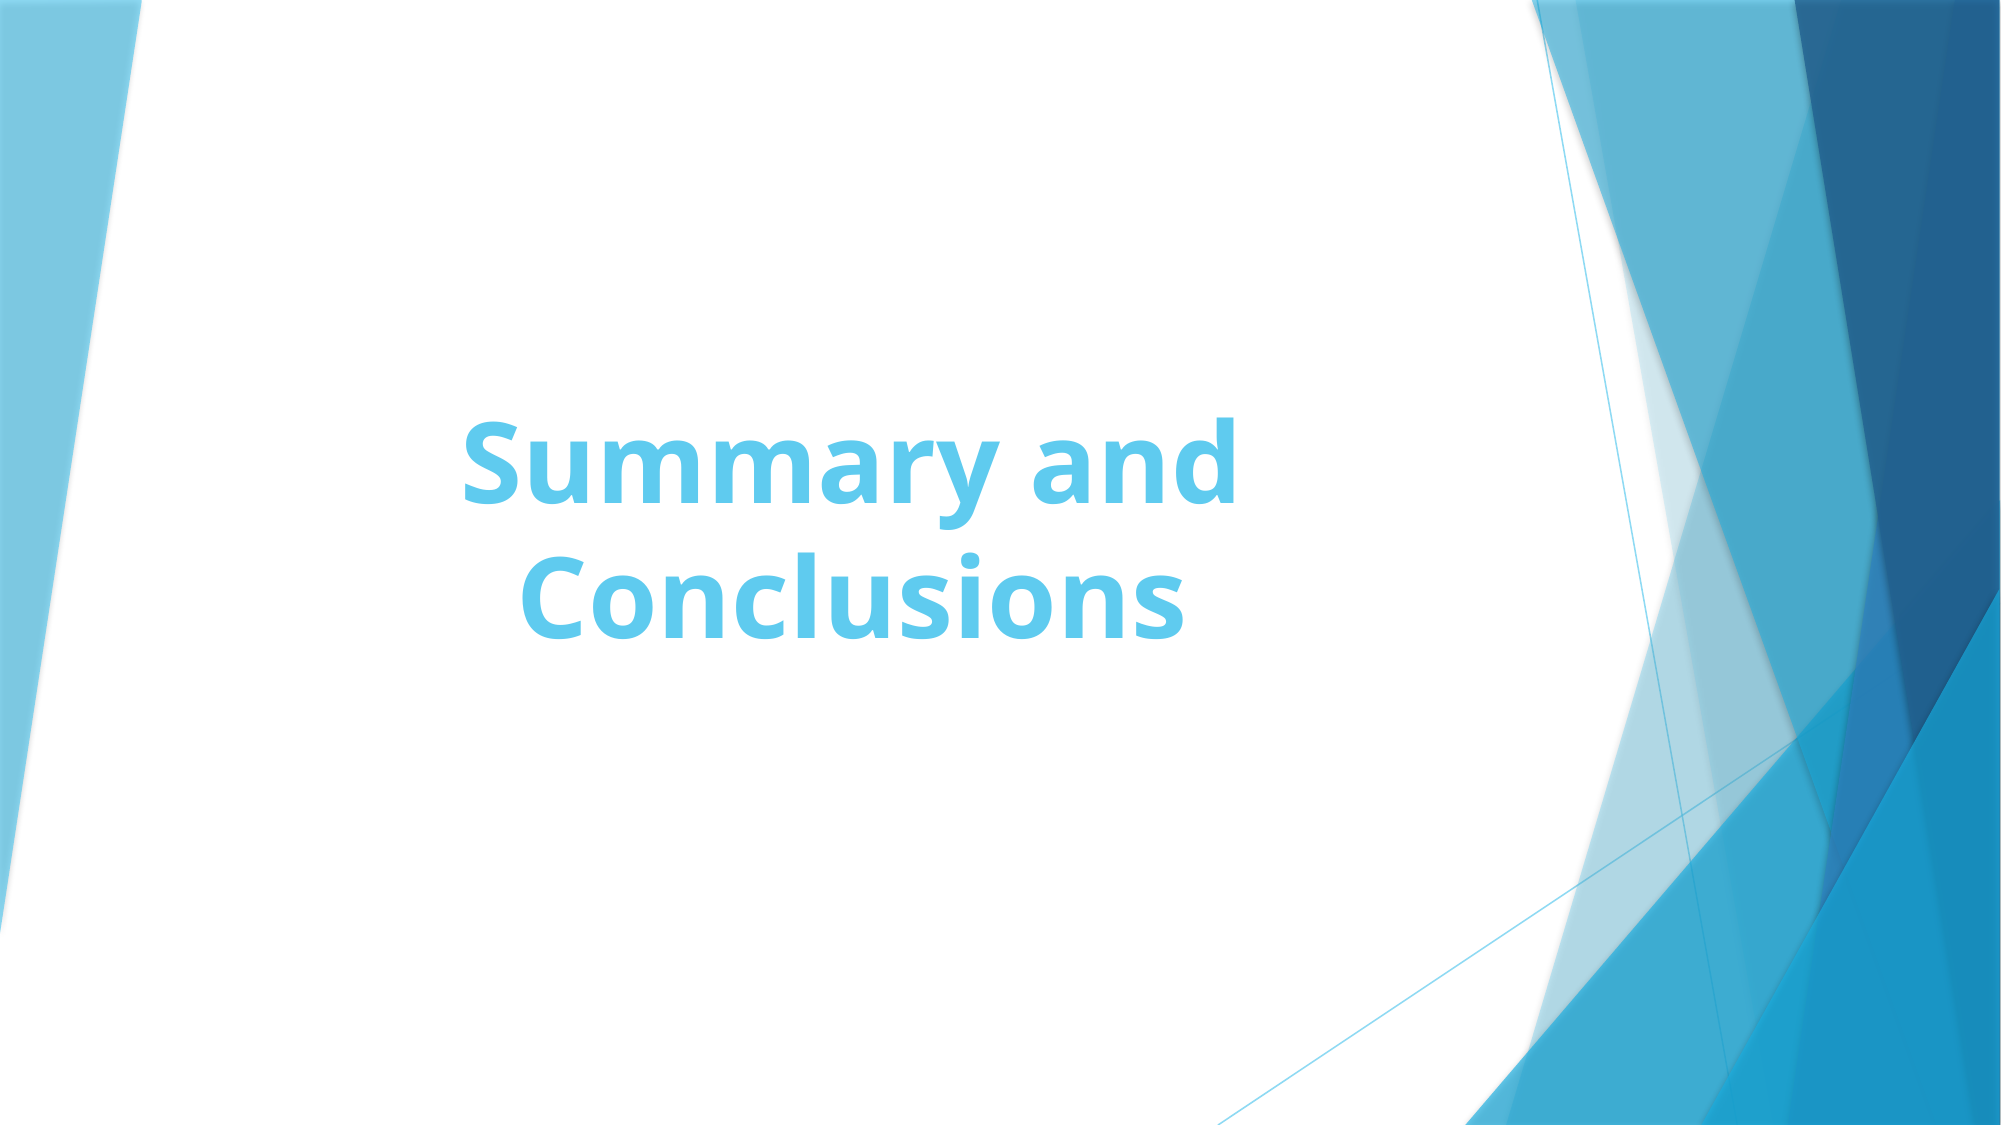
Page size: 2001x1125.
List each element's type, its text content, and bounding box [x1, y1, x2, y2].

title Summary and Conclusions [155, 398, 1549, 669]
